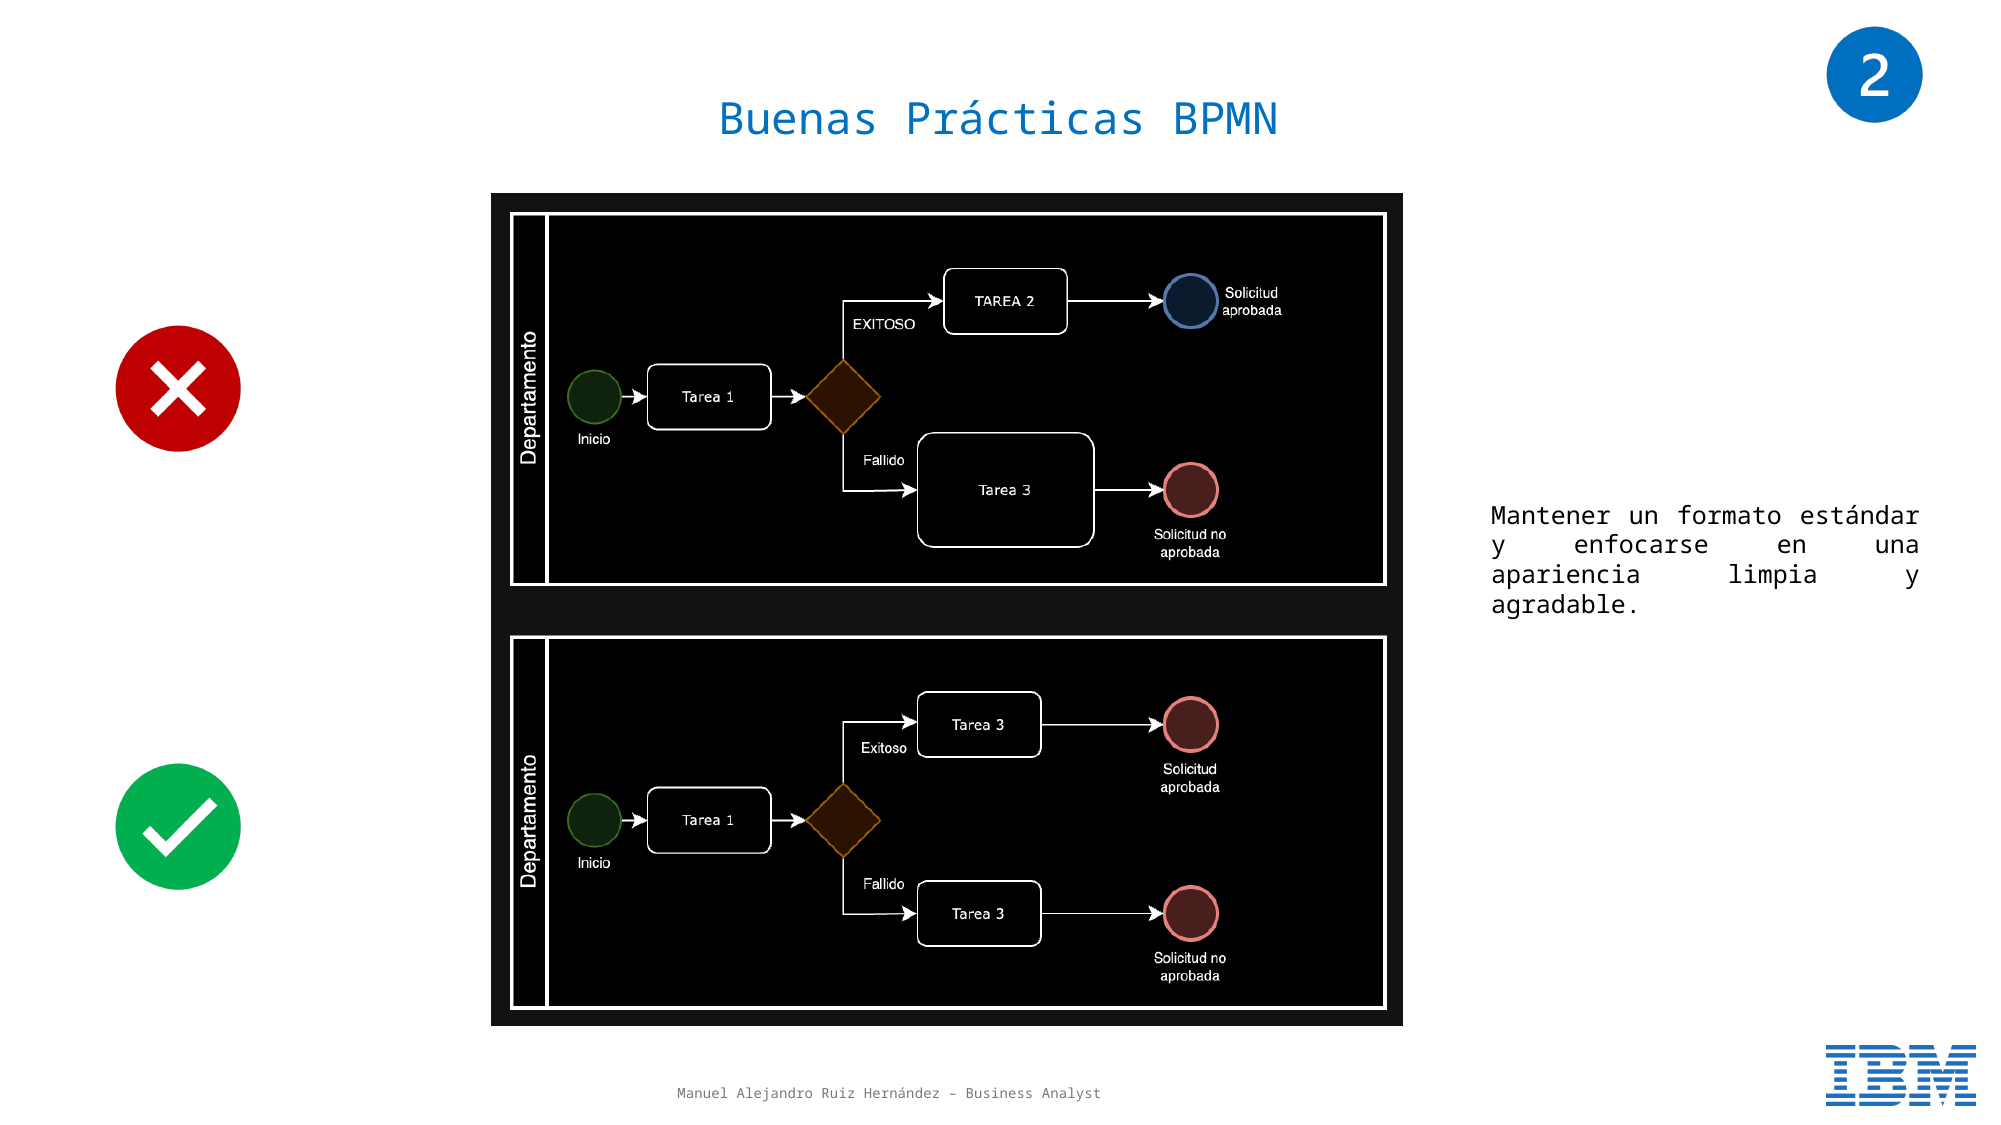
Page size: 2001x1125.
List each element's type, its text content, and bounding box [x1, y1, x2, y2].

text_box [98, 309, 258, 906]
text_box Buenas Prácticas BPMN [362, 80, 1637, 154]
picture [490, 193, 1403, 1027]
picture [1813, 13, 1936, 136]
picture [1826, 1045, 1977, 1107]
text_box Mantener un formato estándar y enfocarse en una apariencia limpia y agradable. [1476, 491, 1935, 627]
footer Manuel Alejandro Ruiz Hernández – Business Analyst [662, 1063, 1338, 1124]
